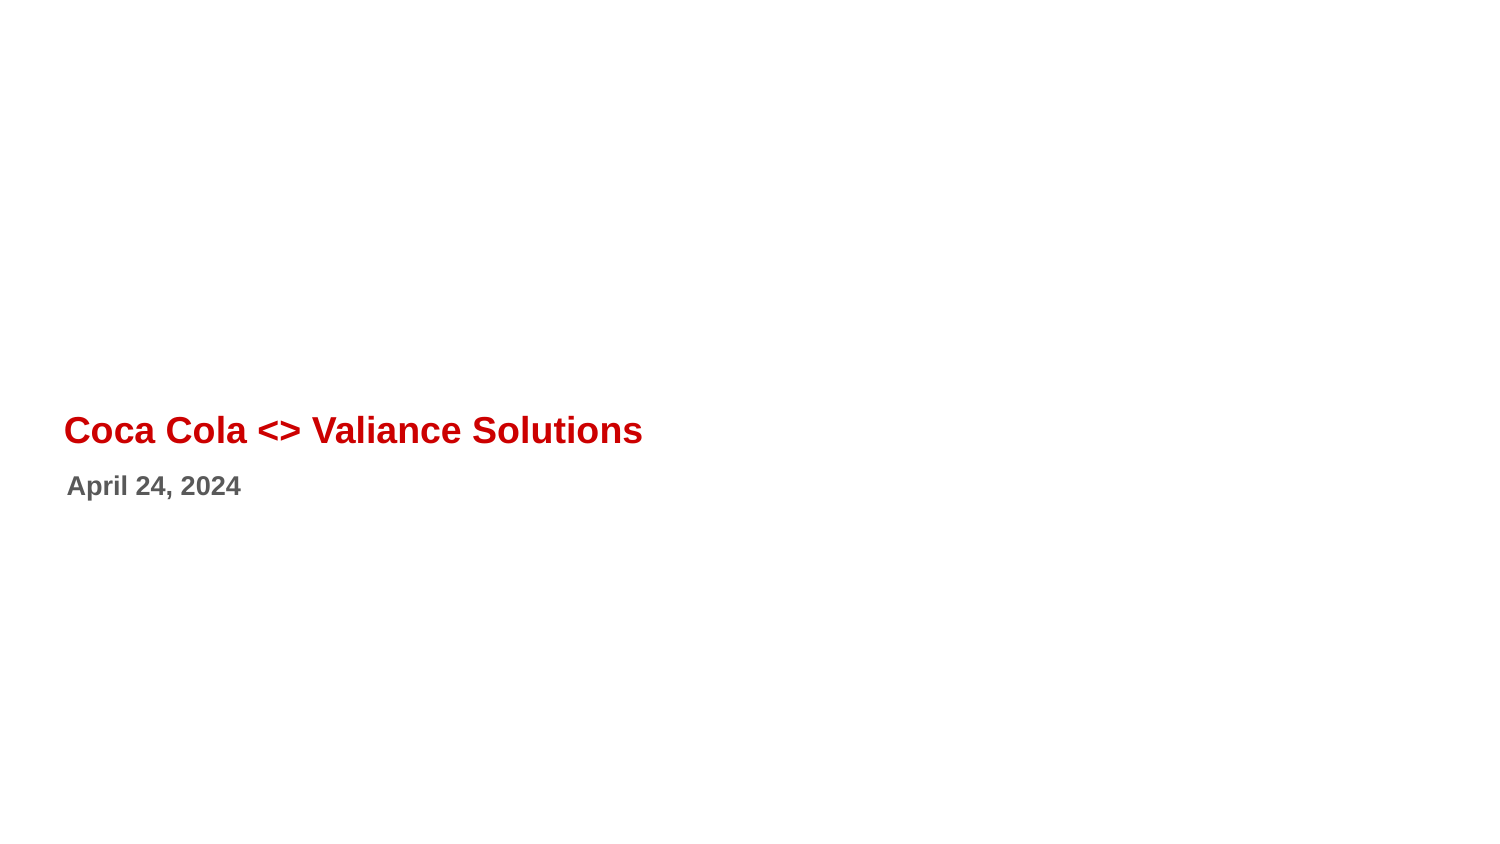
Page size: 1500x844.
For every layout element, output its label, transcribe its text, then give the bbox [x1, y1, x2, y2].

text_box Coca Cola <> Valiance Solutions [48, 391, 675, 464]
text_box April 24, 2024 [51, 453, 509, 494]
